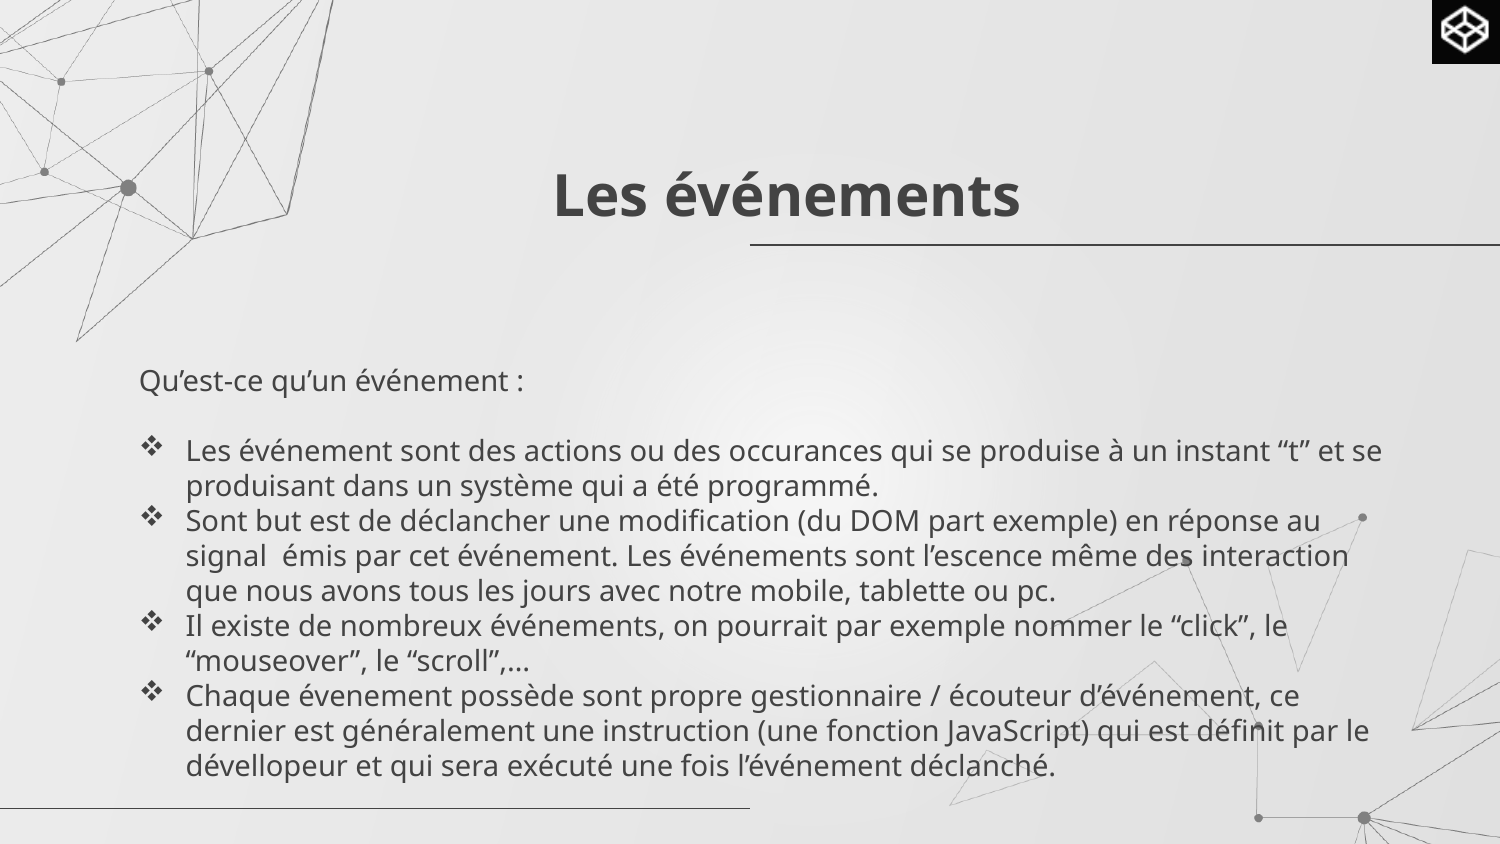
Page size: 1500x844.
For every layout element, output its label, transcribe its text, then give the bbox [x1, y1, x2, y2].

title Les événements [428, 145, 1147, 243]
subtitle Qu’est-ce qu’un événement : Les événement sont des actions ou des occurances qui se produise à un instant “t” et se produisant dans un système qui a été programmé. Sont but est de déclancher une modification (du DOM part exemple) en réponse au signal émis par cet événement. Les événements sont l’escence même des interaction que nous avons tous les jours avec notre mobile, tablette ou pc. Il existe de nombreux événements, on pourrait par exemple nommer le “click”, le “mouseover”, le “scroll”,… Chaque évenement possède sont propre gestionnaire / écouteur d’événement, ce dernier est généralement une instruction (une fonction JavaScript) qui est définit par le dévellopeur et qui sera exécuté une fois l’événement déclanché. [123, 347, 1403, 754]
picture [0, 0, 1500, 844]
